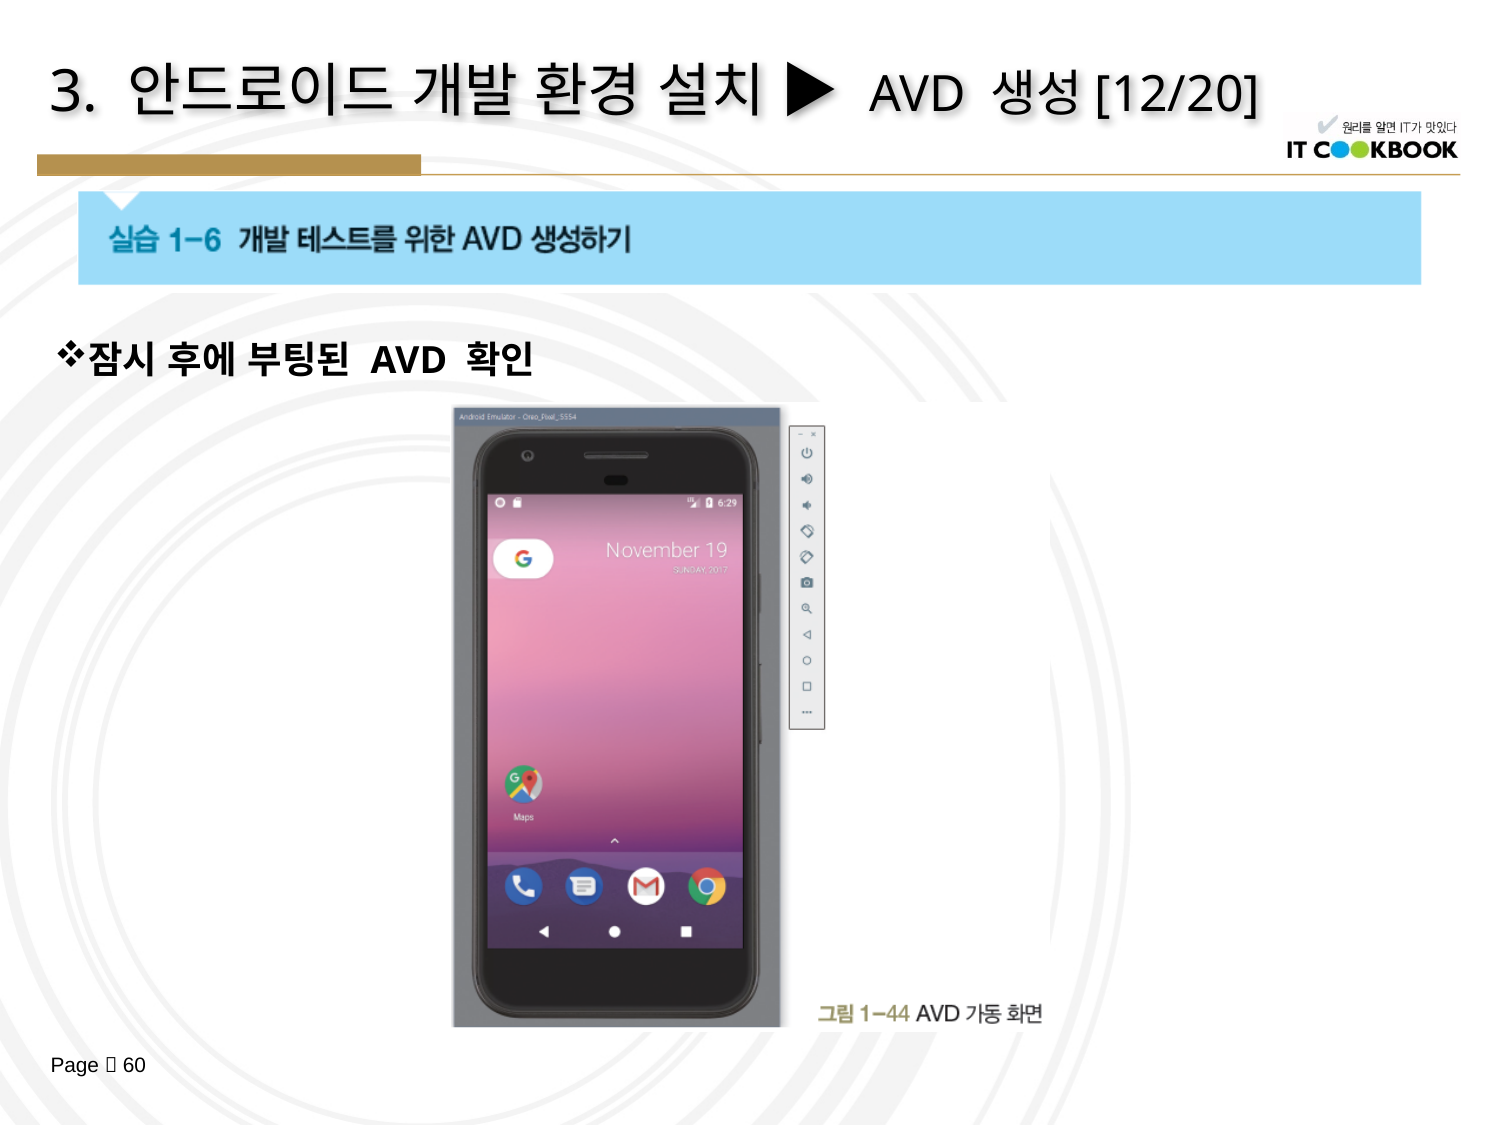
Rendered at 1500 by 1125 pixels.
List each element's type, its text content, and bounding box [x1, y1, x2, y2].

picture [0, 35, 1500, 1125]
title 3. 안드로이드 개발 환경 설치 ▶ AVD 생성[12/20] [48, 53, 1448, 161]
list 잠시 후에 부팅된 AVD 확인 [54, 335, 1469, 1051]
